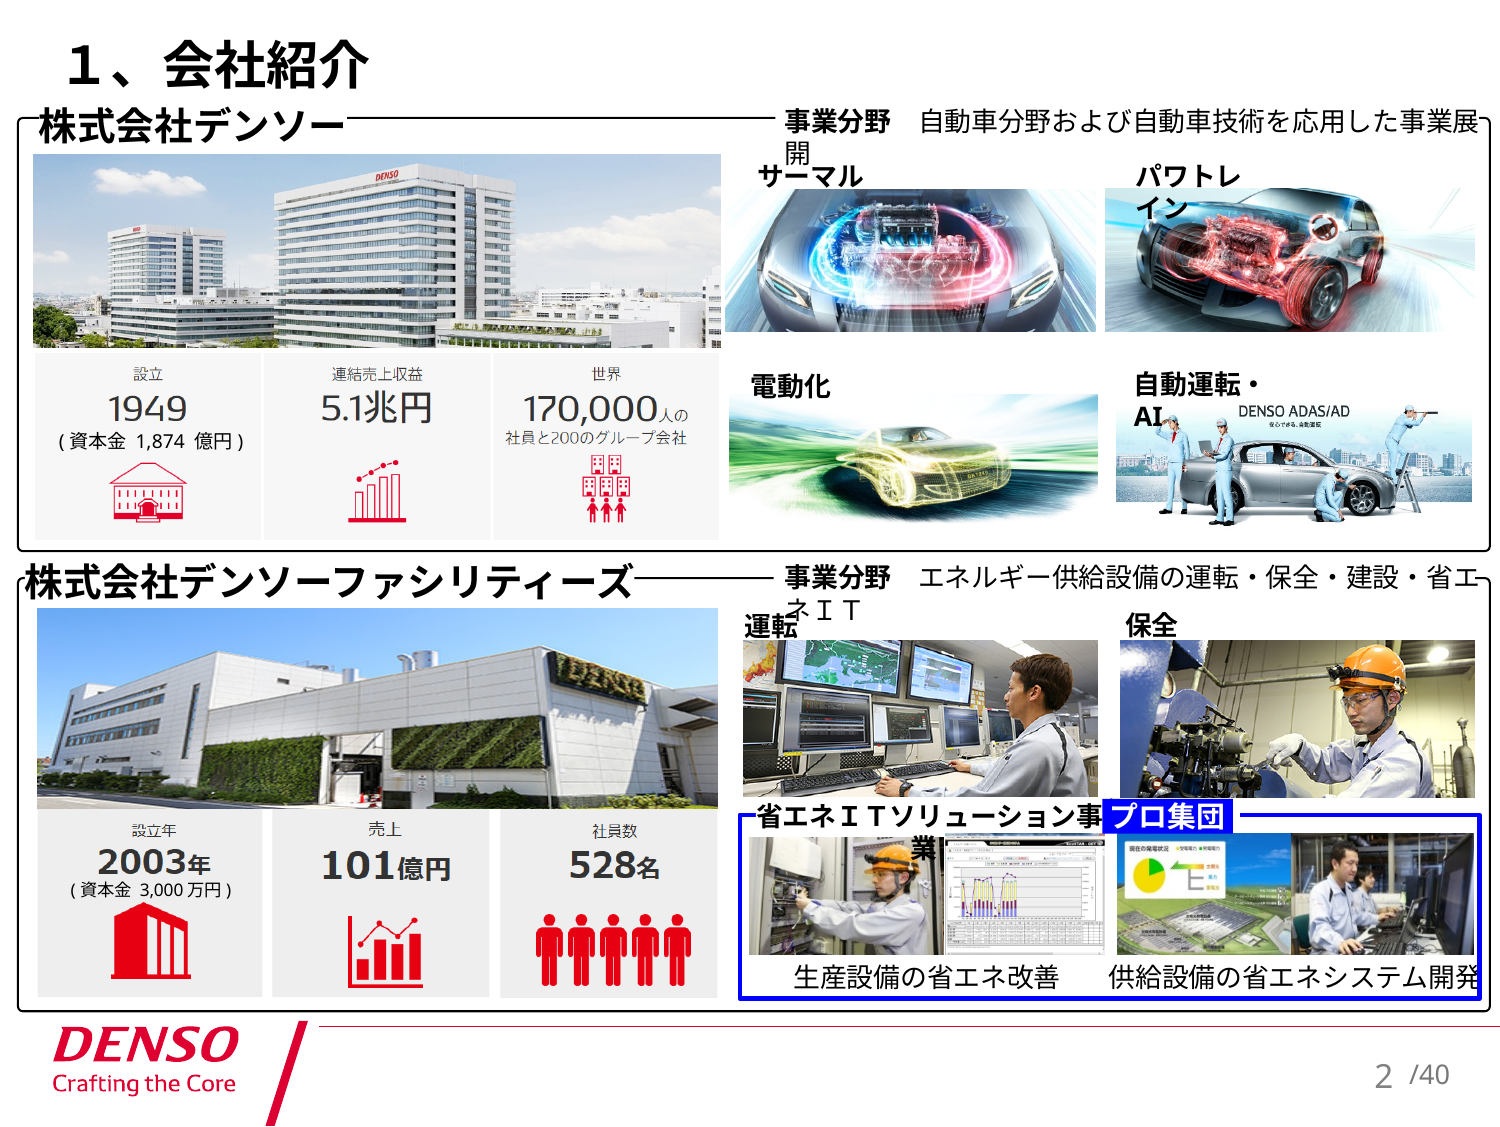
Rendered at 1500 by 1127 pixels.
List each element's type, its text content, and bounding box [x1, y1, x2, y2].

text_box 株式会社デンソーファシリティーズ [24, 557, 635, 605]
picture [1105, 188, 1475, 332]
picture [725, 188, 1096, 332]
picture [1120, 640, 1475, 798]
title １、会社紹介 [0, 32, 1500, 110]
picture [33, 353, 721, 541]
text_box 株式会社デンソー [39, 110, 347, 148]
text_box [17, 117, 1490, 552]
text_box 事業分野 エネルギー供給設備の運転・保全・建設・省エネＩＴ [769, 553, 1500, 633]
text_box [1233, 806, 1240, 831]
picture [1117, 833, 1474, 955]
table_cell [721, 194, 1095, 336]
text_box [1107, 834, 1111, 871]
slide_number 1 [1257, 1048, 1420, 1108]
picture [1115, 397, 1472, 535]
text_box プロ集団 [1102, 798, 1233, 834]
text_box 省エネＩＴソリューション事業 [736, 792, 1102, 871]
table_cell [30, 156, 1100, 546]
picture [749, 833, 1106, 955]
picture [729, 393, 1098, 527]
picture [742, 640, 1098, 798]
text_box [27, 808, 718, 998]
text_box 事業分野 自動車分野および自動車技術を応用した事業展開 [769, 110, 1500, 177]
picture [37, 608, 718, 809]
picture [33, 153, 721, 348]
text_box [1102, 792, 1111, 798]
text_box [17, 578, 1490, 1012]
